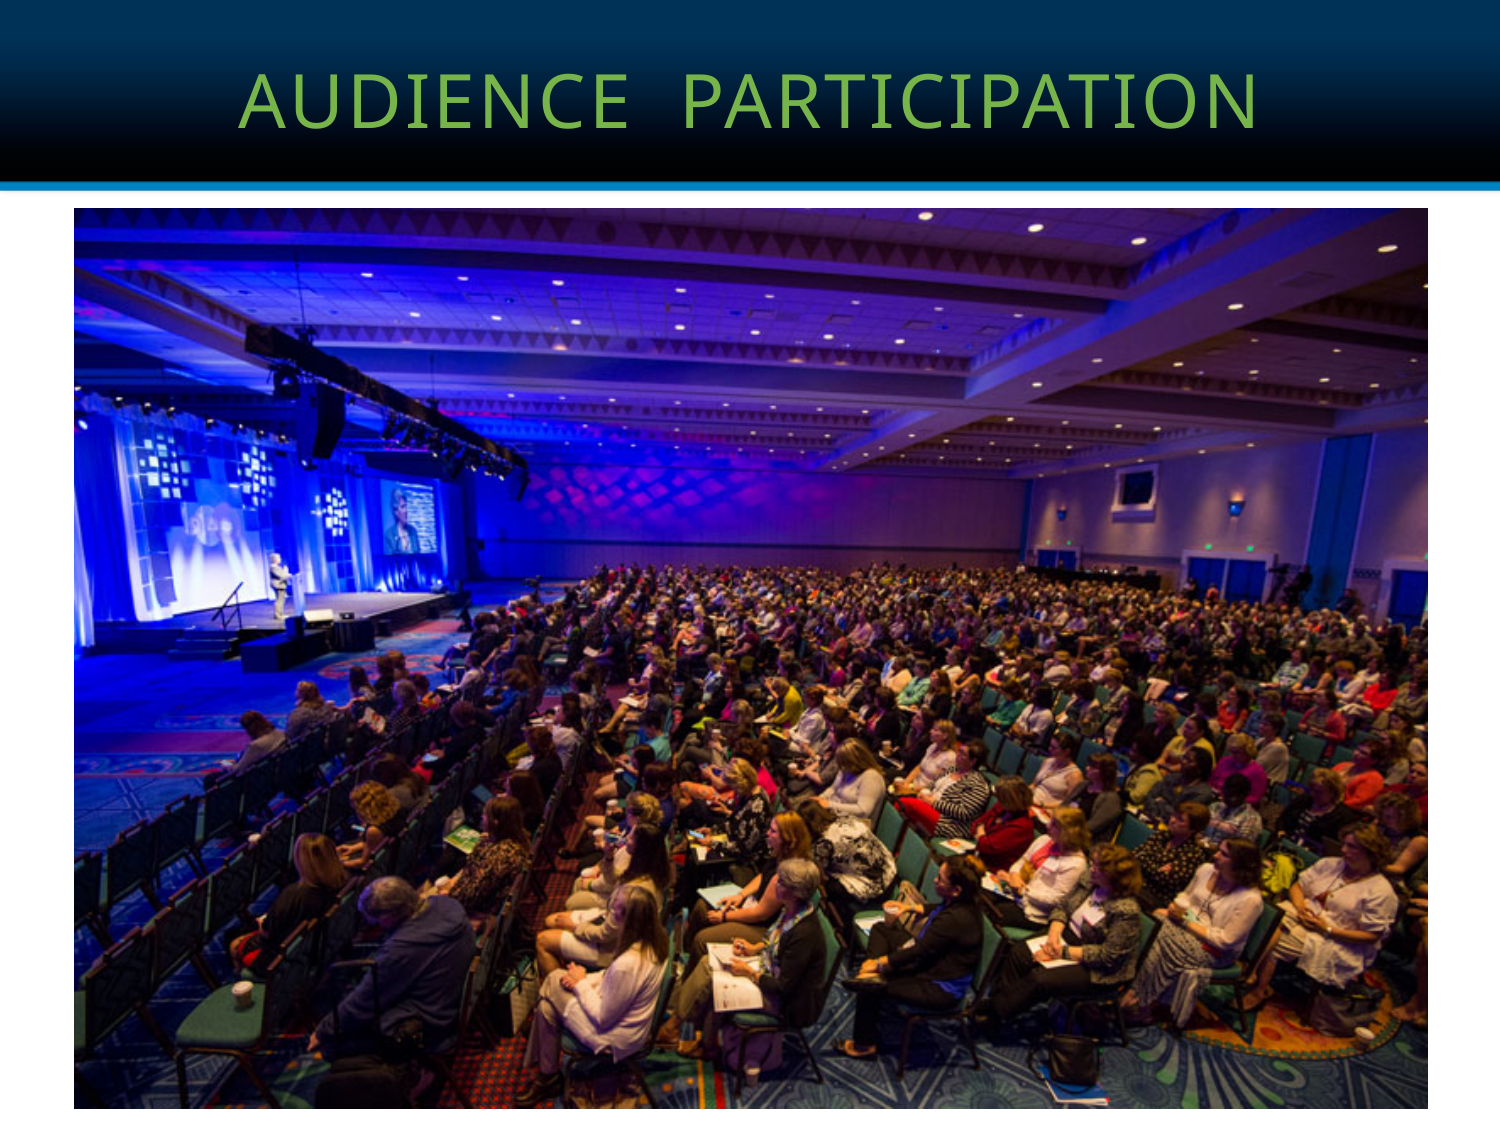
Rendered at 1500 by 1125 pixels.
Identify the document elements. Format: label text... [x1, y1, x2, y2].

title Audience participation [75, 45, 1425, 206]
picture [0, 191, 1500, 1109]
picture [0, 0, 1500, 180]
